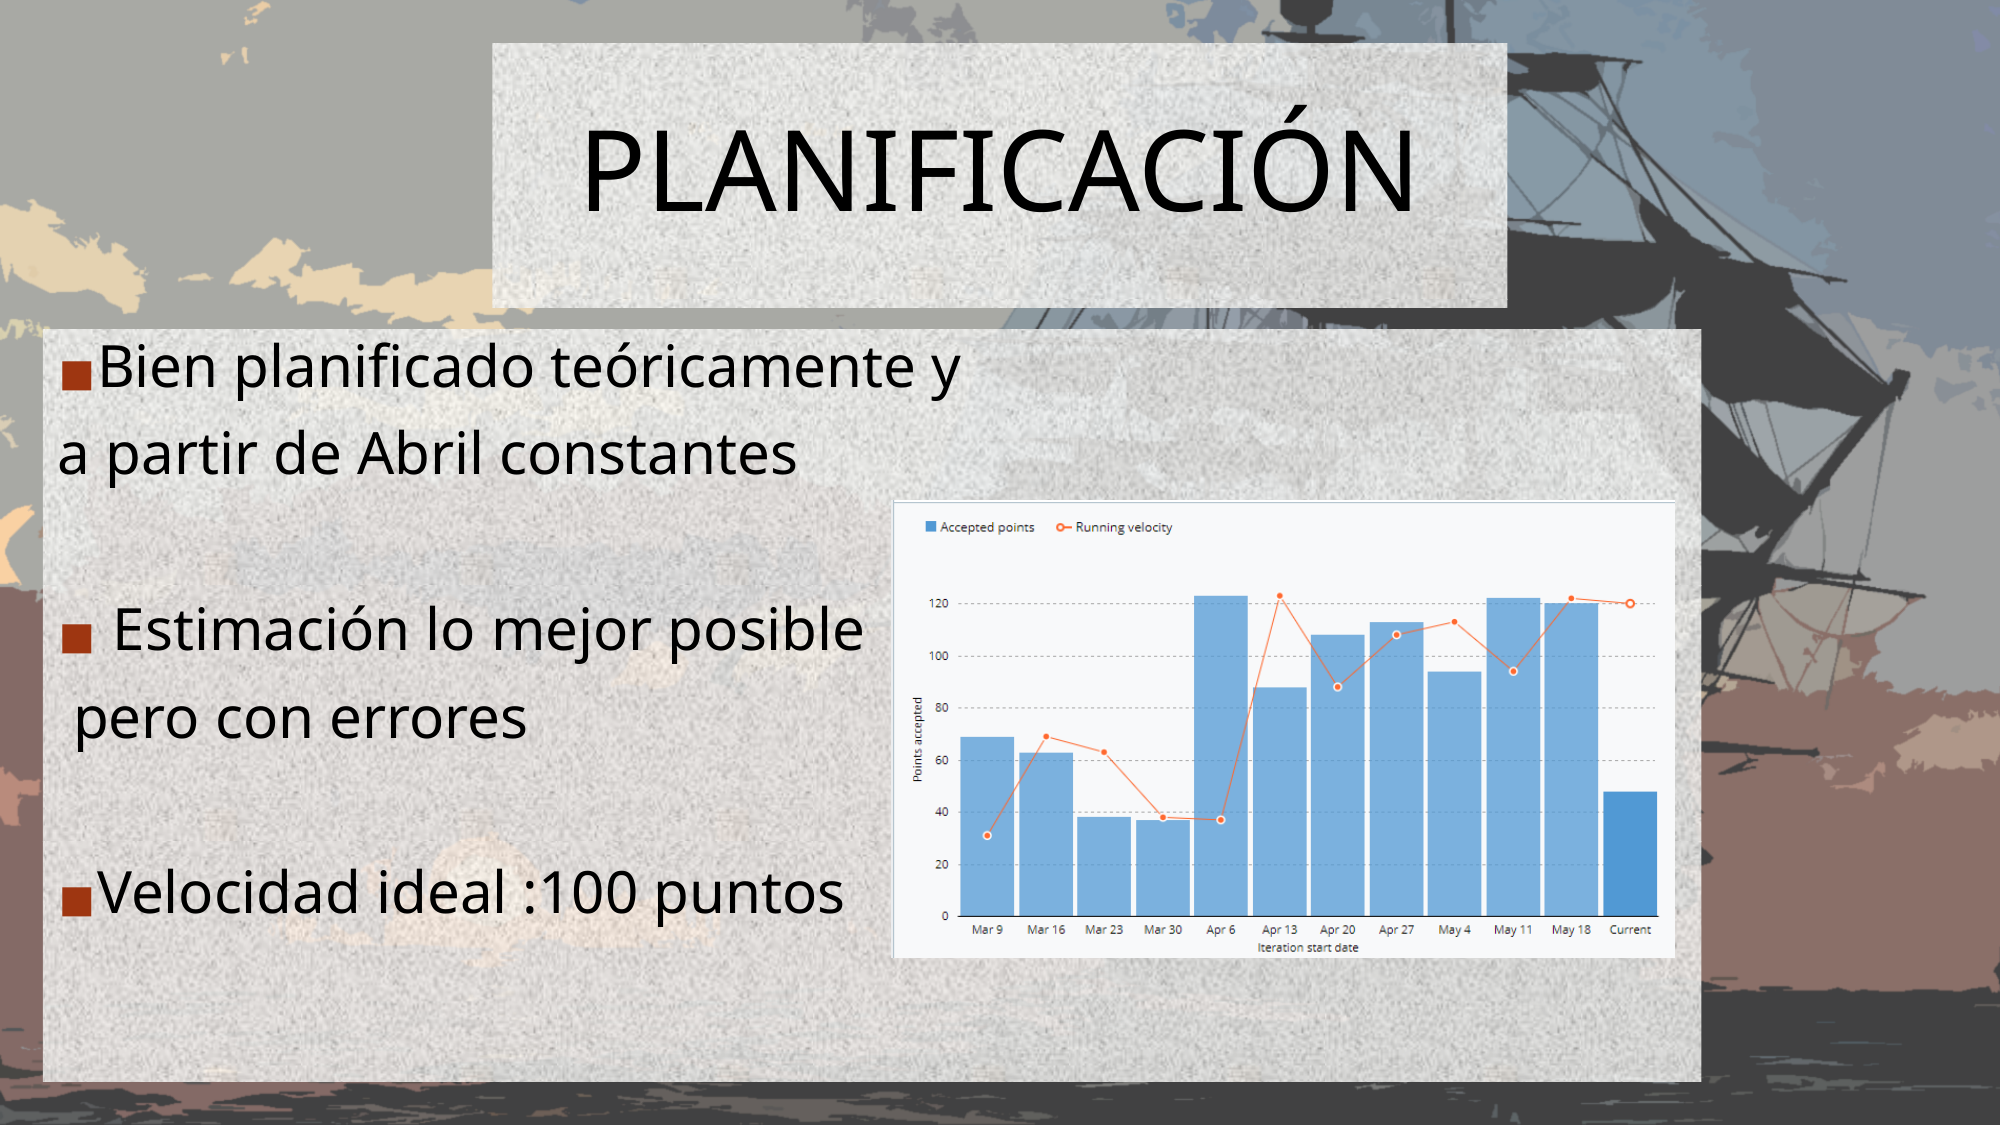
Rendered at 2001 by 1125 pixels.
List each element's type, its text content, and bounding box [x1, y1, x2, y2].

title PLANIFICACIÓN [492, 43, 1508, 308]
list Bien planificado teóricamente y a partir de Abril constantes Estimación lo mejor posible pero con errores Velocidad ideal :100 puntos [42, 329, 1702, 1082]
picture [891, 499, 1675, 958]
